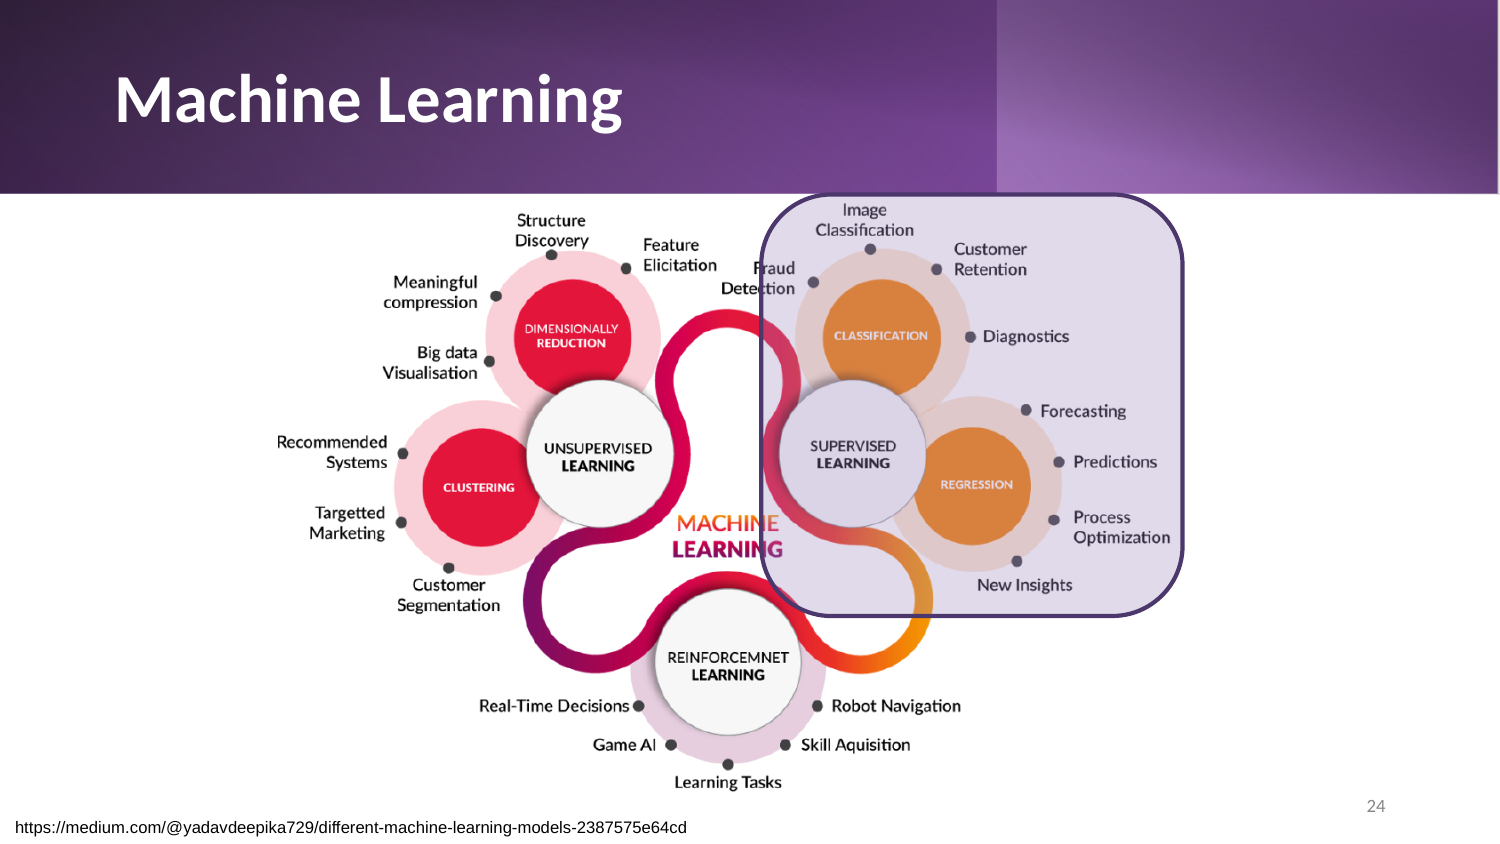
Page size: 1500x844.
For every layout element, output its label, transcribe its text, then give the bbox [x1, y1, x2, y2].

text_box https://medium.com/@yadavdeepika729/different-machine-learning-models-2387575e64cd [0, 809, 1022, 844]
slide_number 24 [1059, 782, 1397, 827]
picture [0, 0, 1500, 796]
